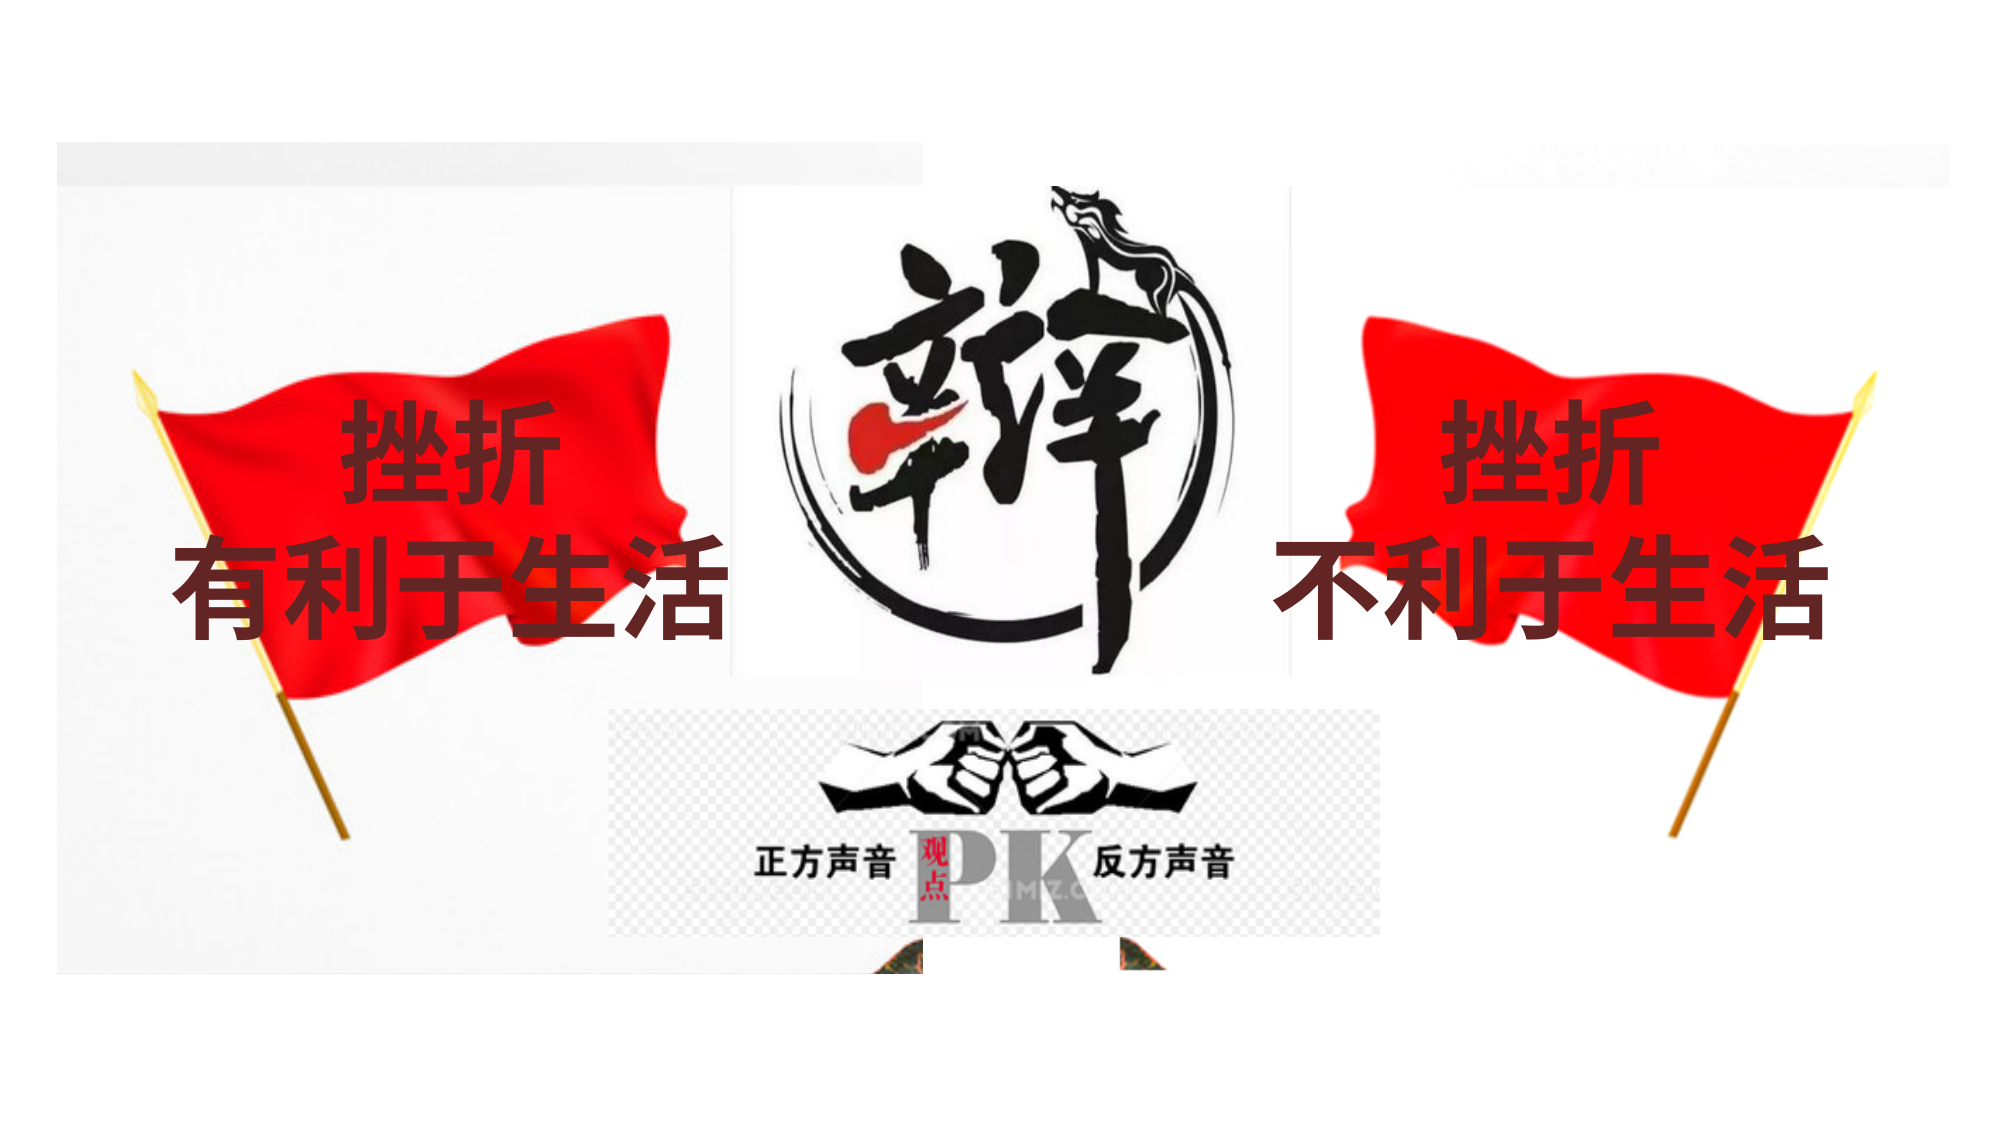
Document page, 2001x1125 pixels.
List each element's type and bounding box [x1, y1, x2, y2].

text_box [57, 142, 1954, 974]
